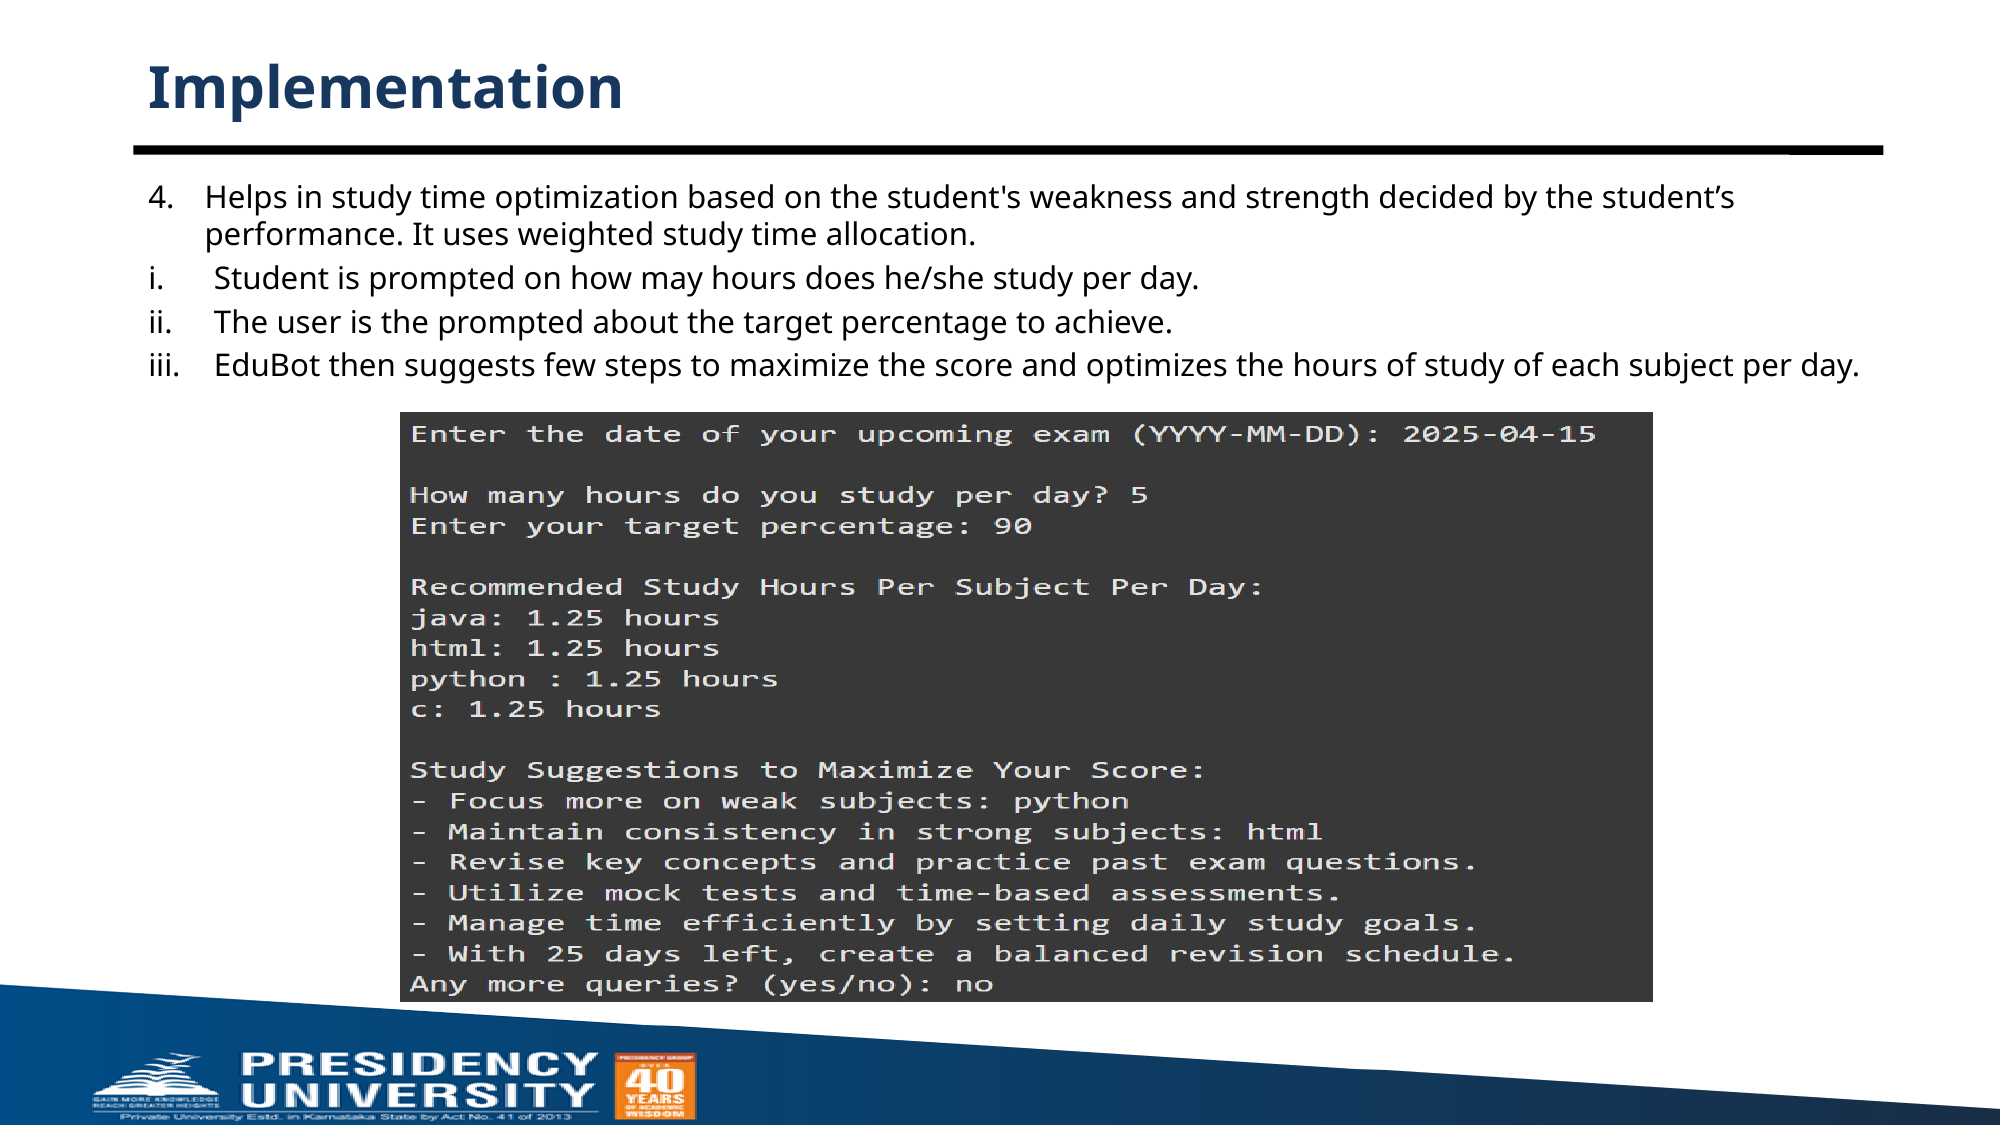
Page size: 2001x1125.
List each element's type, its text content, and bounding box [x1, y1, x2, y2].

list Helps in study time optimization based on the student's weakness and strength decided by the student’s performance. It uses weighted study time allocation. Student is prompted on how may hours does he/she study per day. The user is the prompted about the target percentage to achieve. EduBot then suggests few steps to maximize the score and optimizes the hours of study of each subject per day. [133, 169, 1884, 1015]
title Implementation [133, 45, 1884, 125]
picture [0, 982, 2000, 1125]
picture [400, 412, 1654, 1002]
